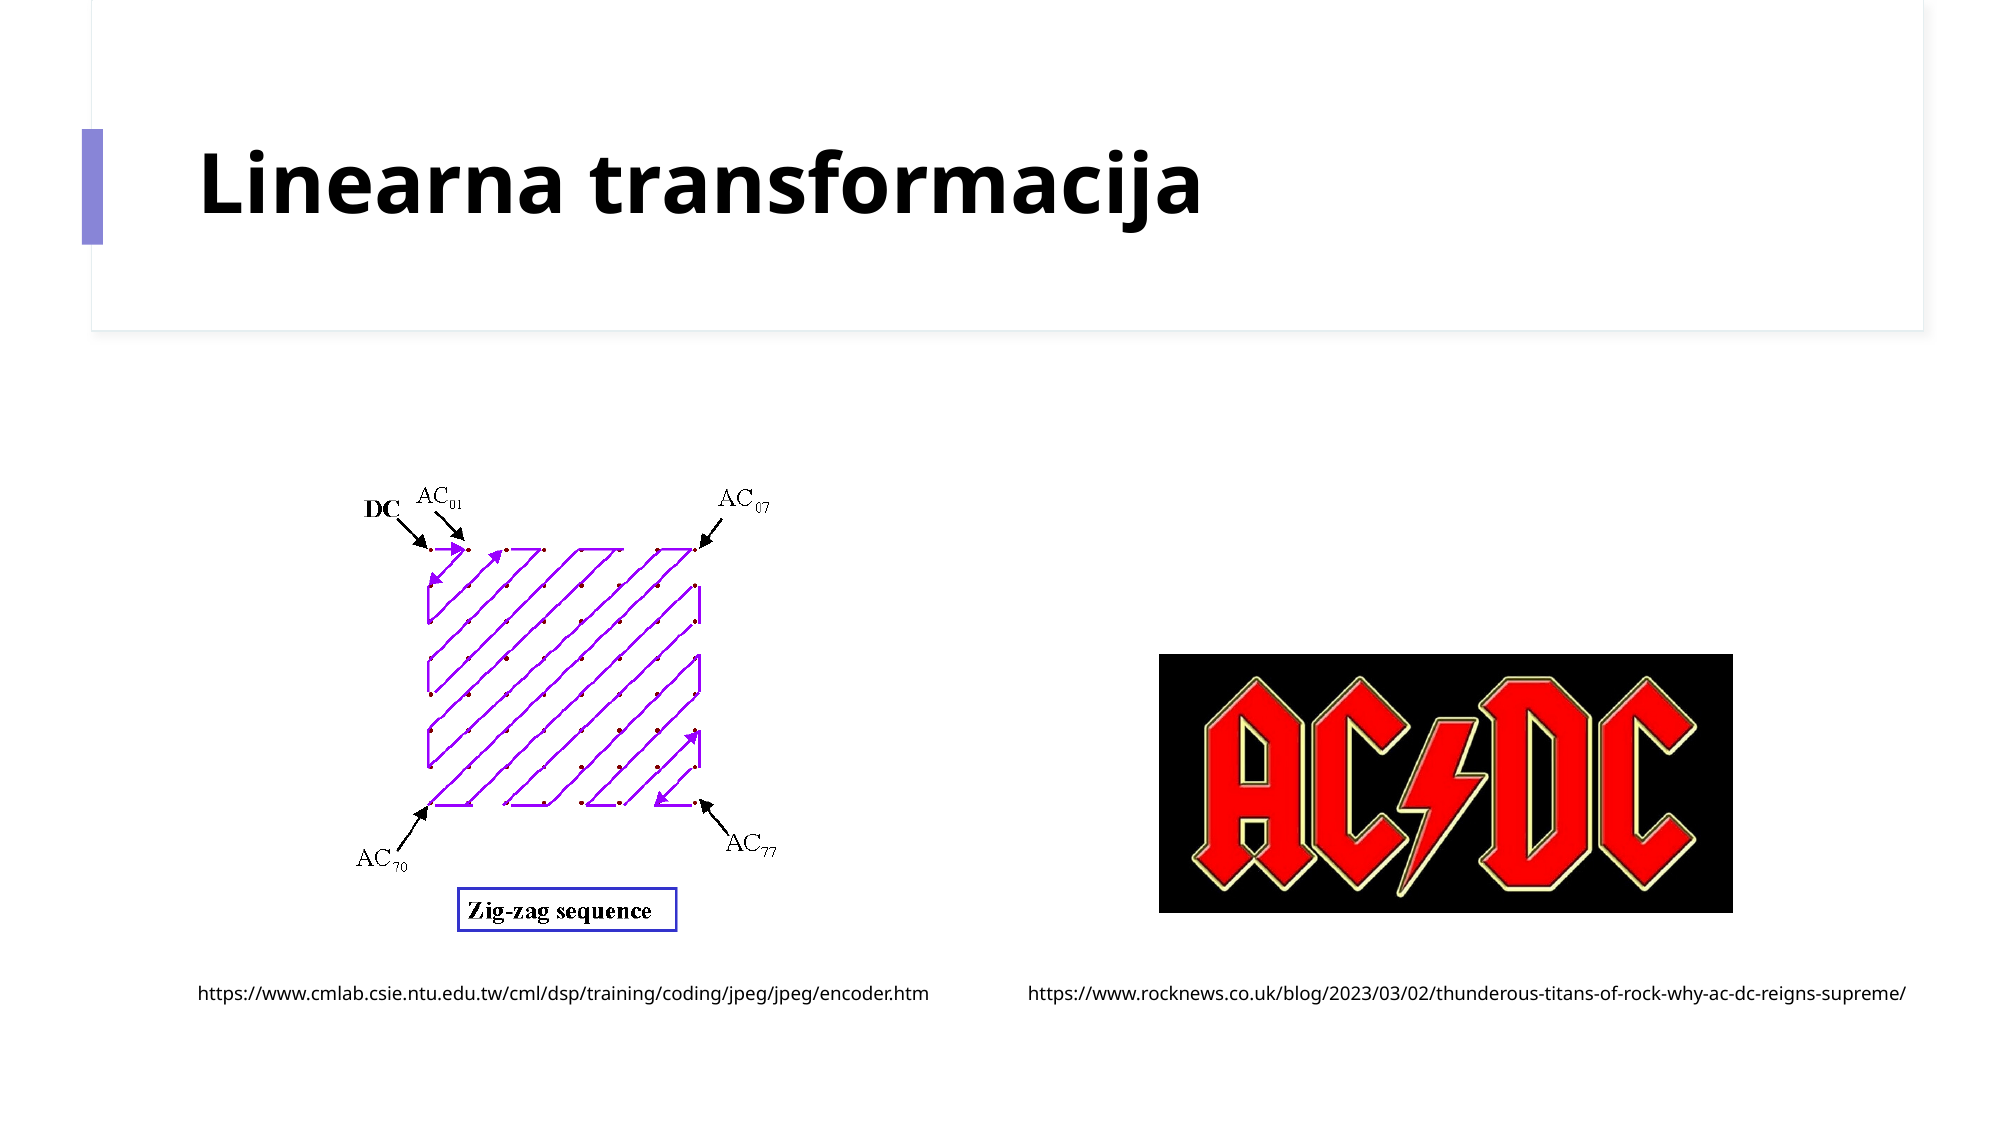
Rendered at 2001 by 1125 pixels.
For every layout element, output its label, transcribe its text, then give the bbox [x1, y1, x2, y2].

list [148, 450, 959, 969]
text_box https://www.cmlab.csie.ntu.edu.tw/cml/dsp/training/coding/jpeg/jpeg/encoder.htm [182, 974, 1013, 1012]
title Linearna transformacija [183, 90, 1851, 284]
picture [1159, 654, 1733, 914]
text_box https://www.rocknews.co.uk/blog/2023/03/02/thunderous-titans-of-rock-why-ac-dc-reigns-supreme/ [1013, 974, 2000, 1012]
